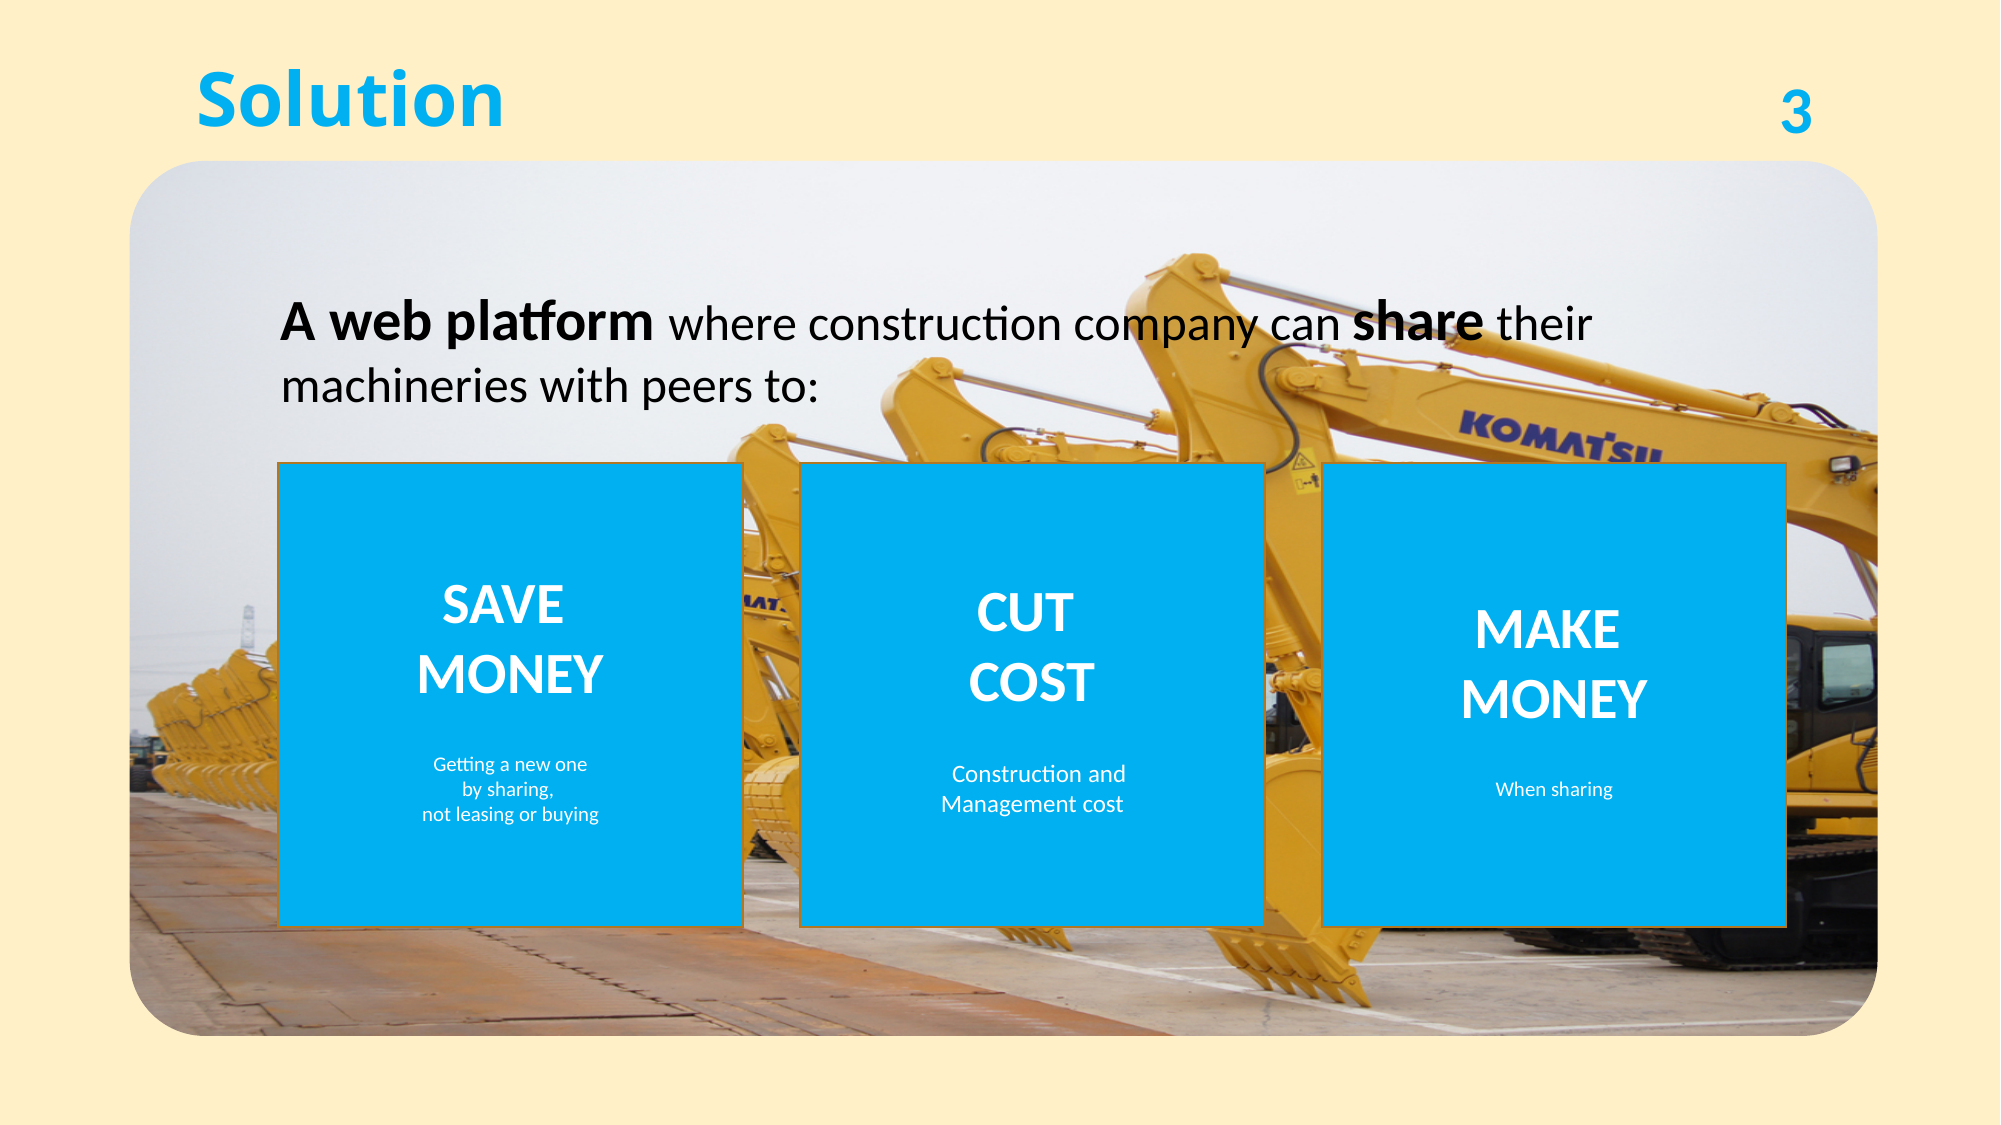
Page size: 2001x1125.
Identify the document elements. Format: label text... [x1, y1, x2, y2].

text_box Solution [181, 43, 995, 149]
picture [129, 160, 1878, 1036]
text_box 3 [1378, 77, 1829, 138]
